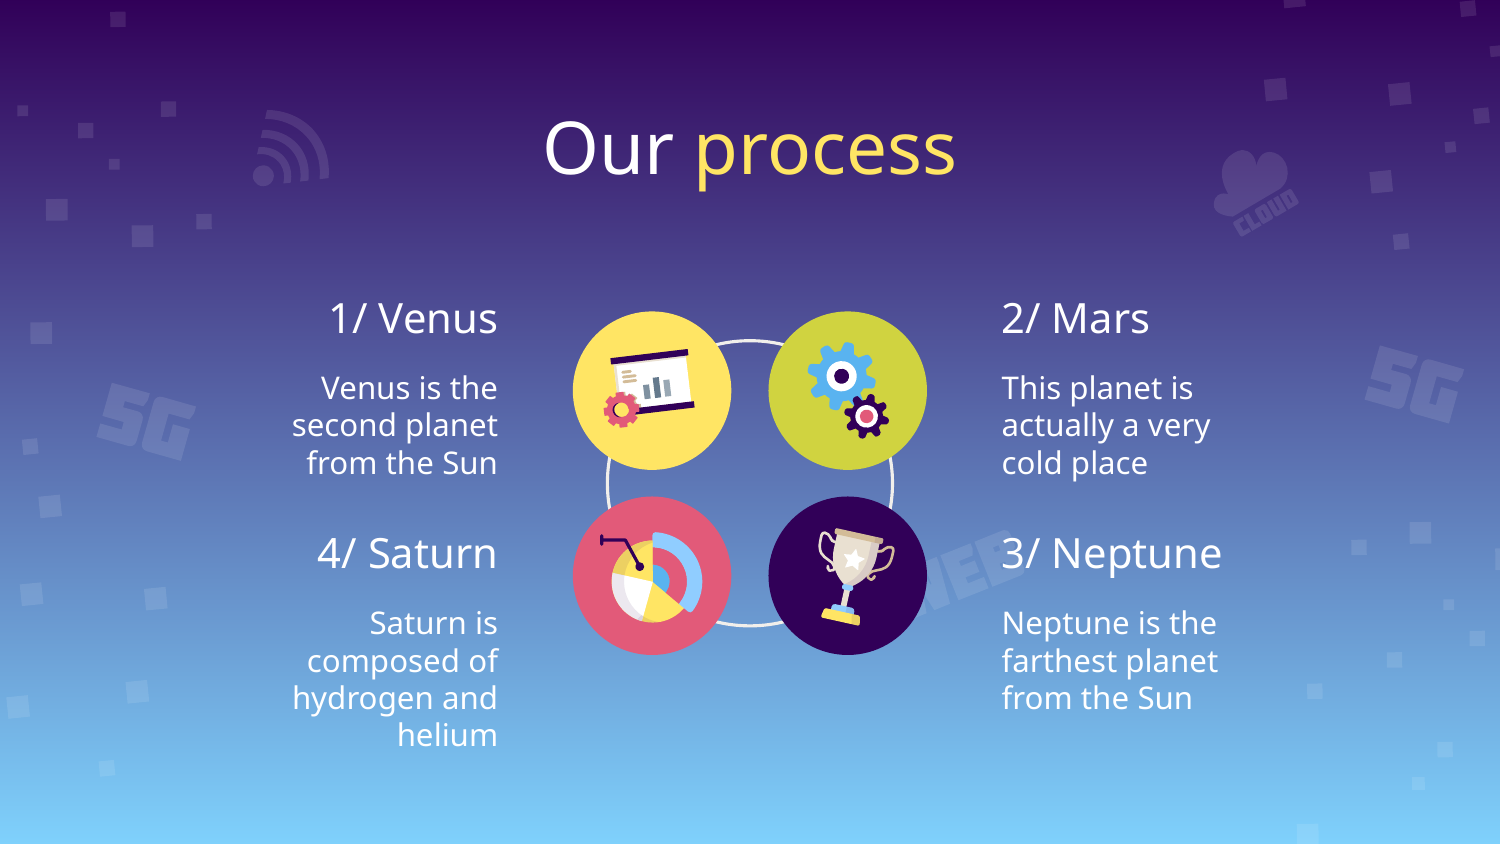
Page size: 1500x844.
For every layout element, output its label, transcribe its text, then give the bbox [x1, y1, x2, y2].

text_box 2/ Mars [1001, 286, 1272, 347]
text_box This planet is actually a very cold place [1001, 368, 1272, 444]
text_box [601, 353, 693, 425]
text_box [811, 531, 889, 623]
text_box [804, 343, 896, 435]
title Our process [118, 71, 1382, 219]
text_box Venus is the second planet from the Sun [228, 368, 499, 444]
text_box 3/ Neptune [1001, 521, 1272, 582]
text_box 4/ Saturn [228, 521, 499, 582]
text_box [572, 311, 928, 656]
text_box Neptune is the farthest planet from the Sun [1001, 603, 1272, 679]
text_box 1/ Venus [228, 286, 499, 347]
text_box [599, 531, 706, 623]
text_box Saturn is composed of hydrogen and helium [228, 603, 499, 679]
